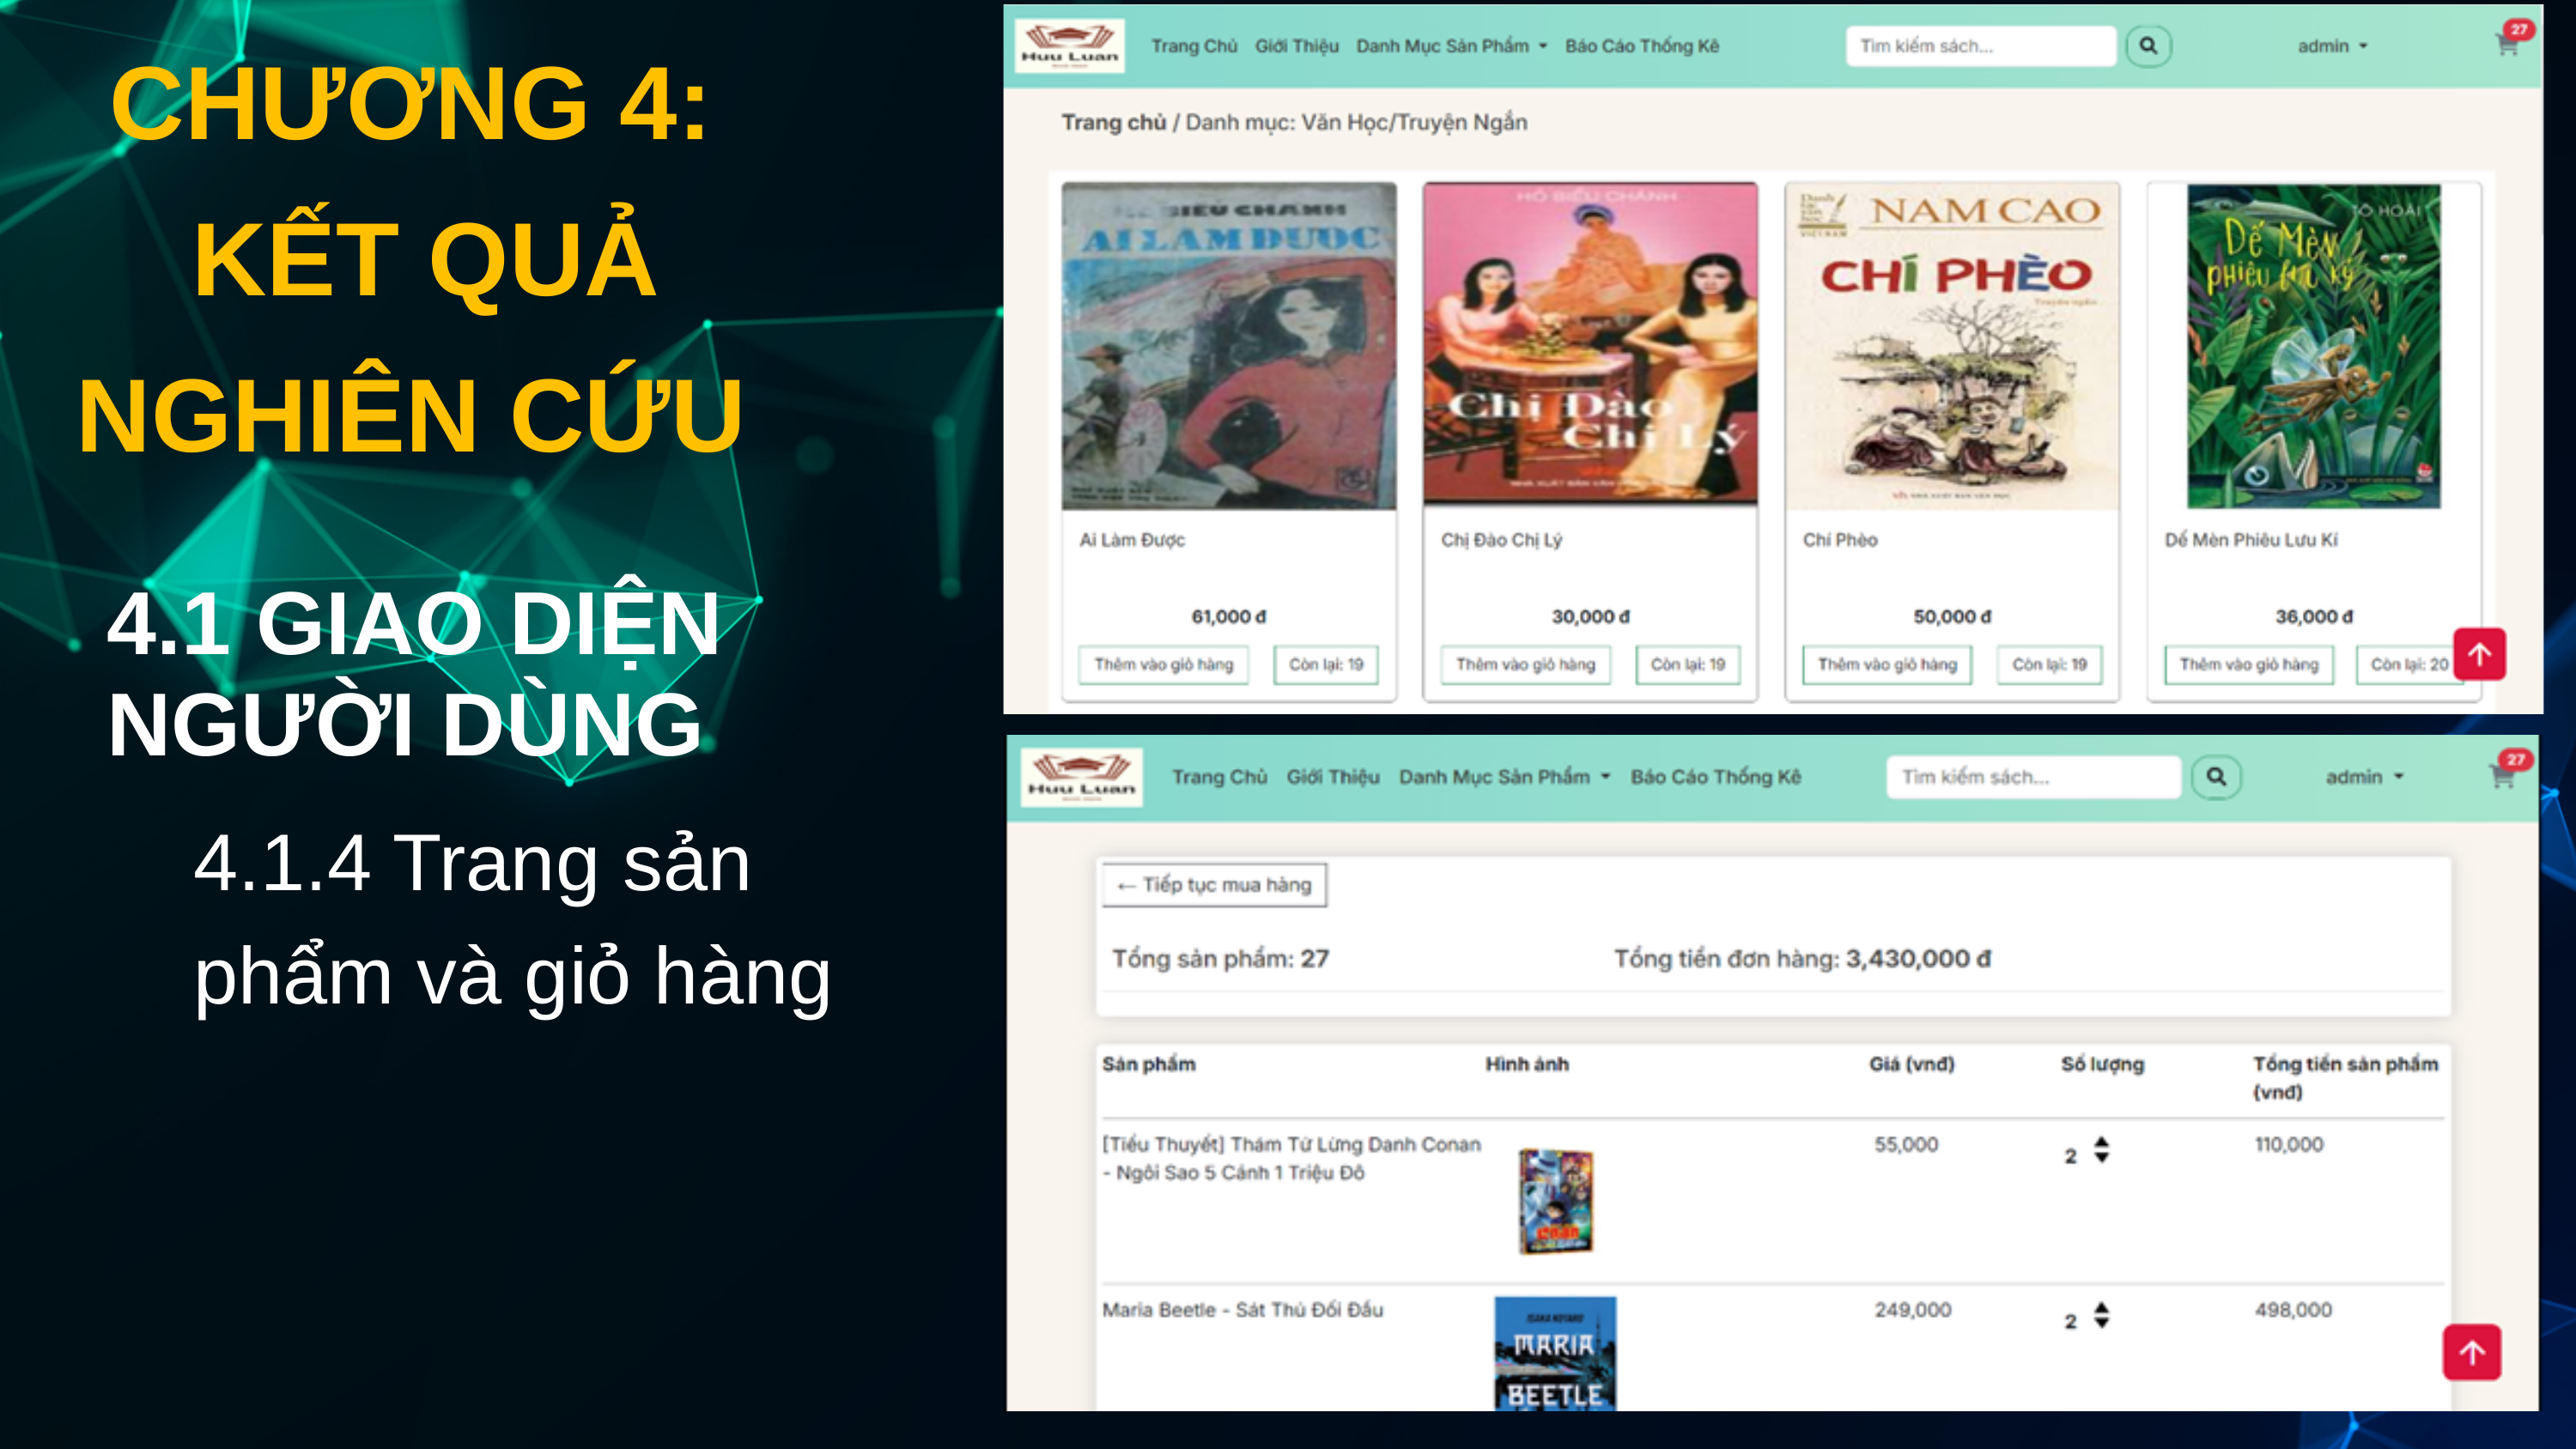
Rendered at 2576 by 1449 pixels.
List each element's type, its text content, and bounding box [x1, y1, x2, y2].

text_box [1003, 4, 2544, 714]
text_box 4.1 GIAO DIỆN NGƯỜI DÙNG [106, 572, 744, 774]
text_box [1003, 735, 2544, 1411]
text_box CHƯƠNG 4: KẾT QUẢ NGHIÊN CỨU [0, 4, 852, 473]
text_box [0, 0, 2576, 1449]
text_box 4.1.4 Trang sản phẩm và giỏ hàng [192, 794, 938, 1020]
